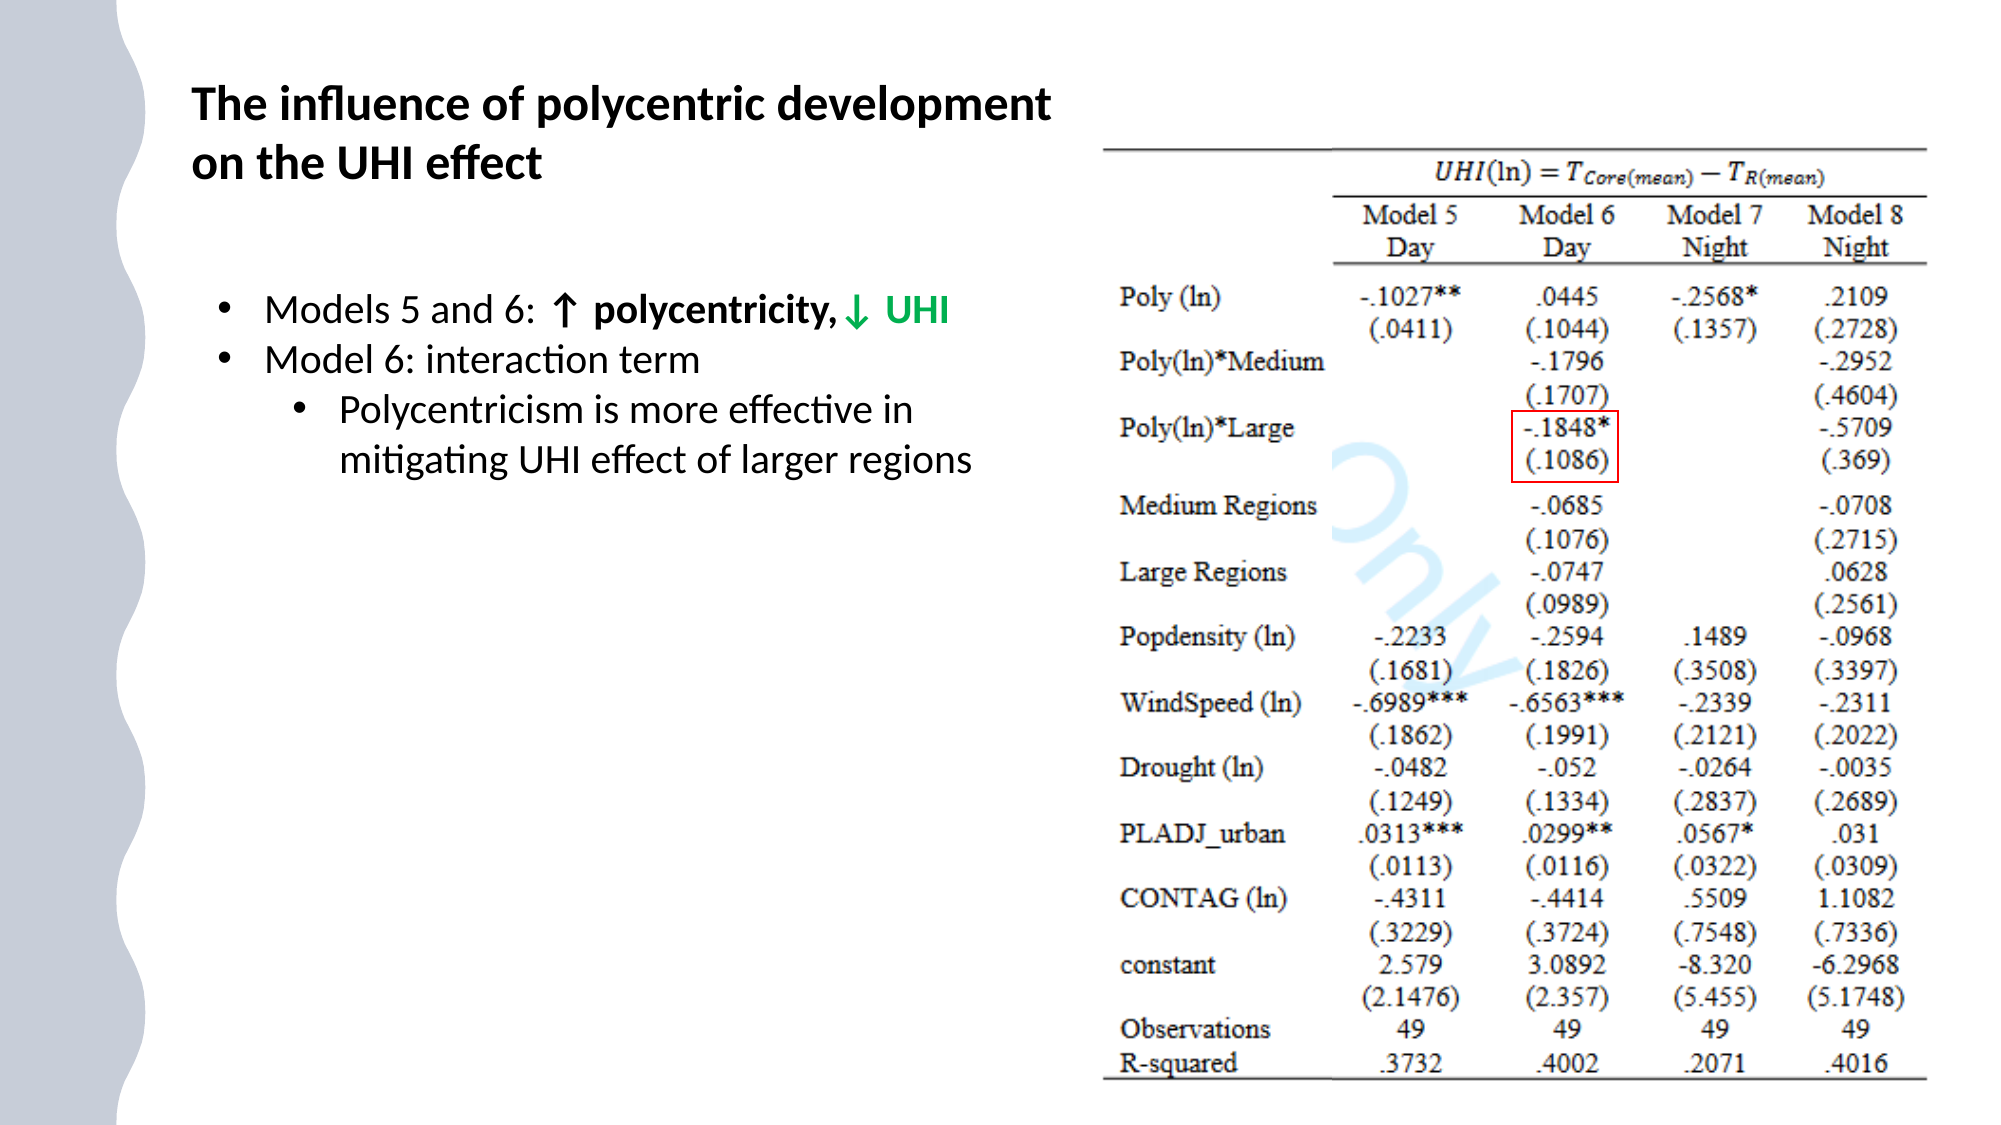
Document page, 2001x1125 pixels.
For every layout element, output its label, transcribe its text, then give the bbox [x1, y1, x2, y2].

text_box Models 5 and 6: ↑ polycentricity,↓ UHI Model 6: interaction term Polycentricism is more effective in mitigating UHI effect of larger regions [202, 274, 1007, 535]
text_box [0, 0, 146, 1125]
text_box The influence of polycentric development on the UHI effect [176, 62, 1077, 198]
picture [1096, 141, 1935, 1090]
